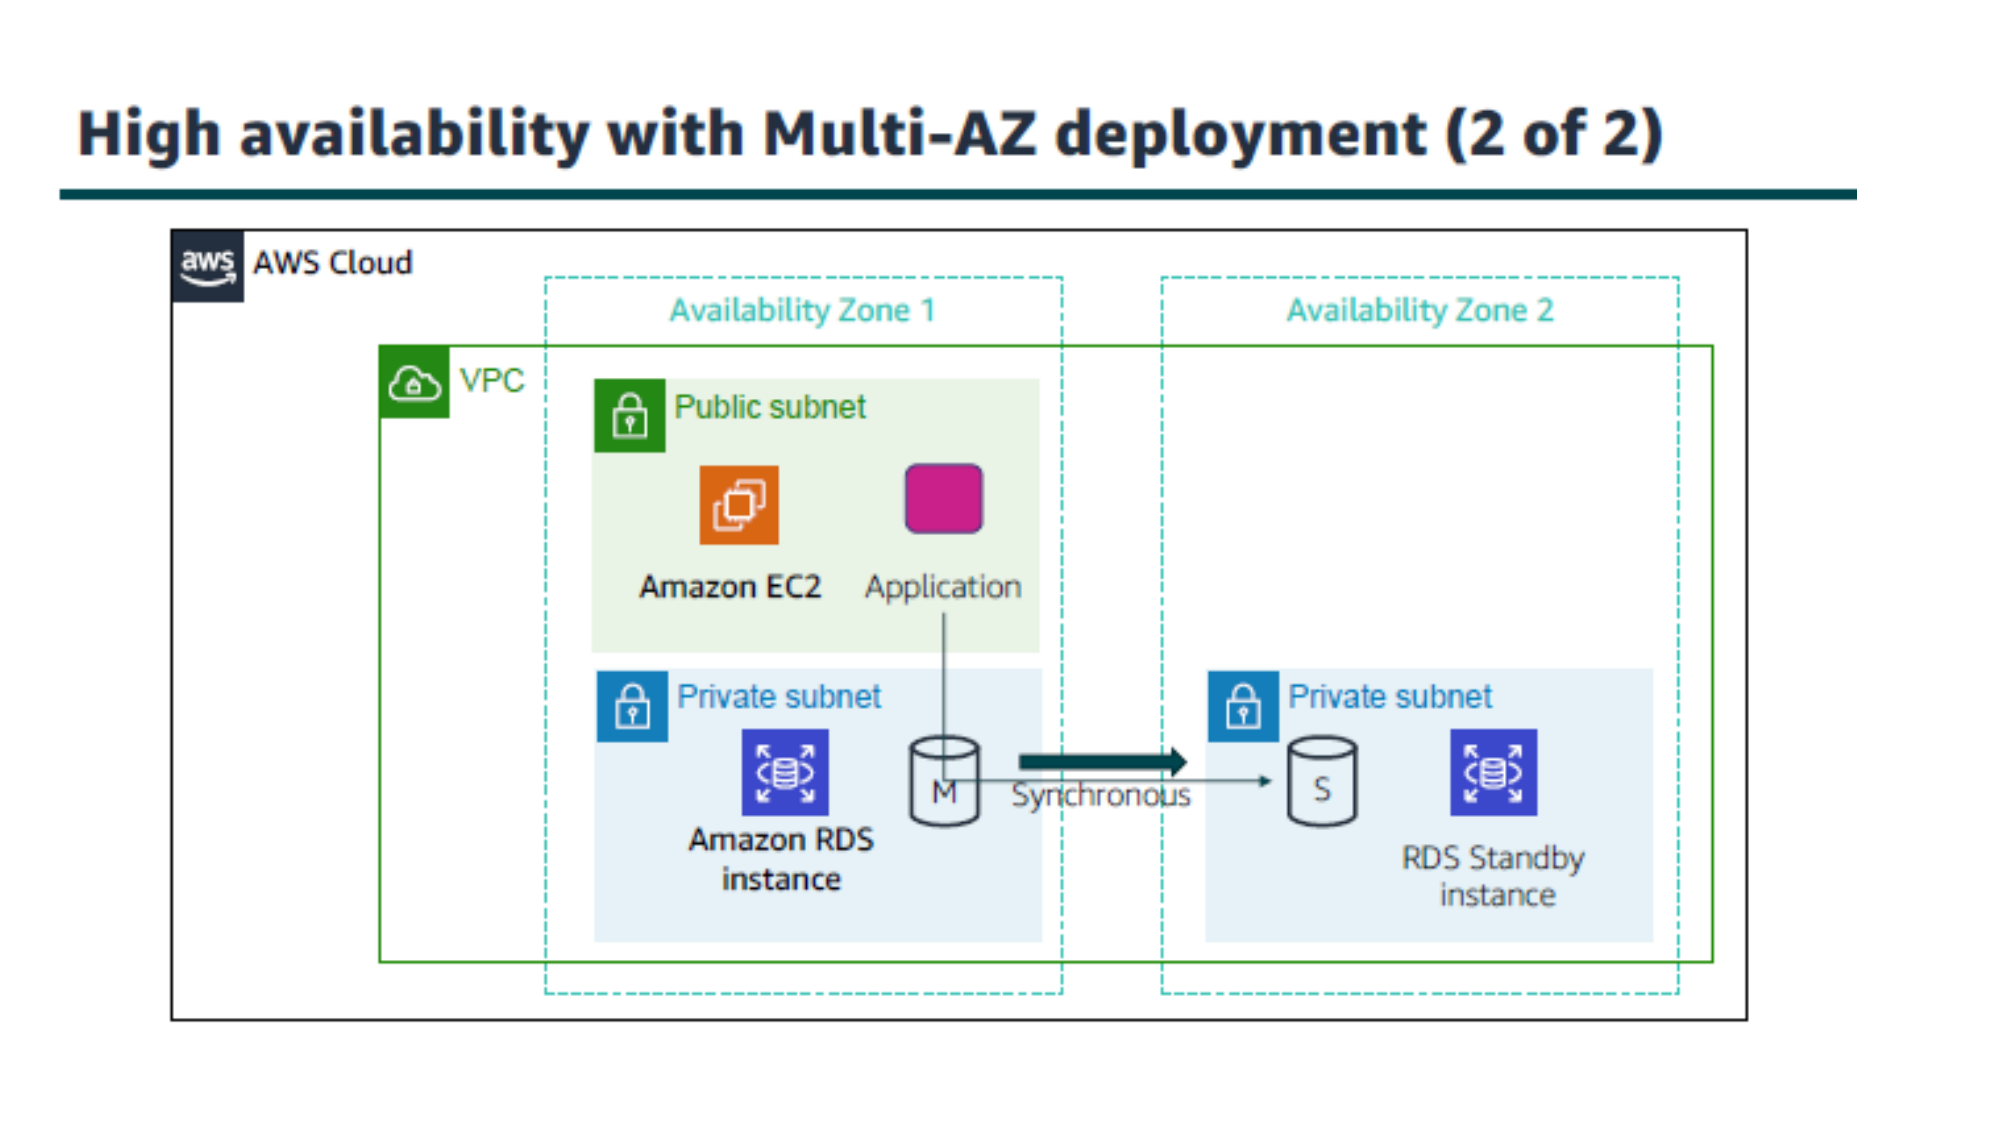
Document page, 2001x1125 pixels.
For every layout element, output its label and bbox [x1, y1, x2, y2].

picture [50, 82, 1857, 1038]
